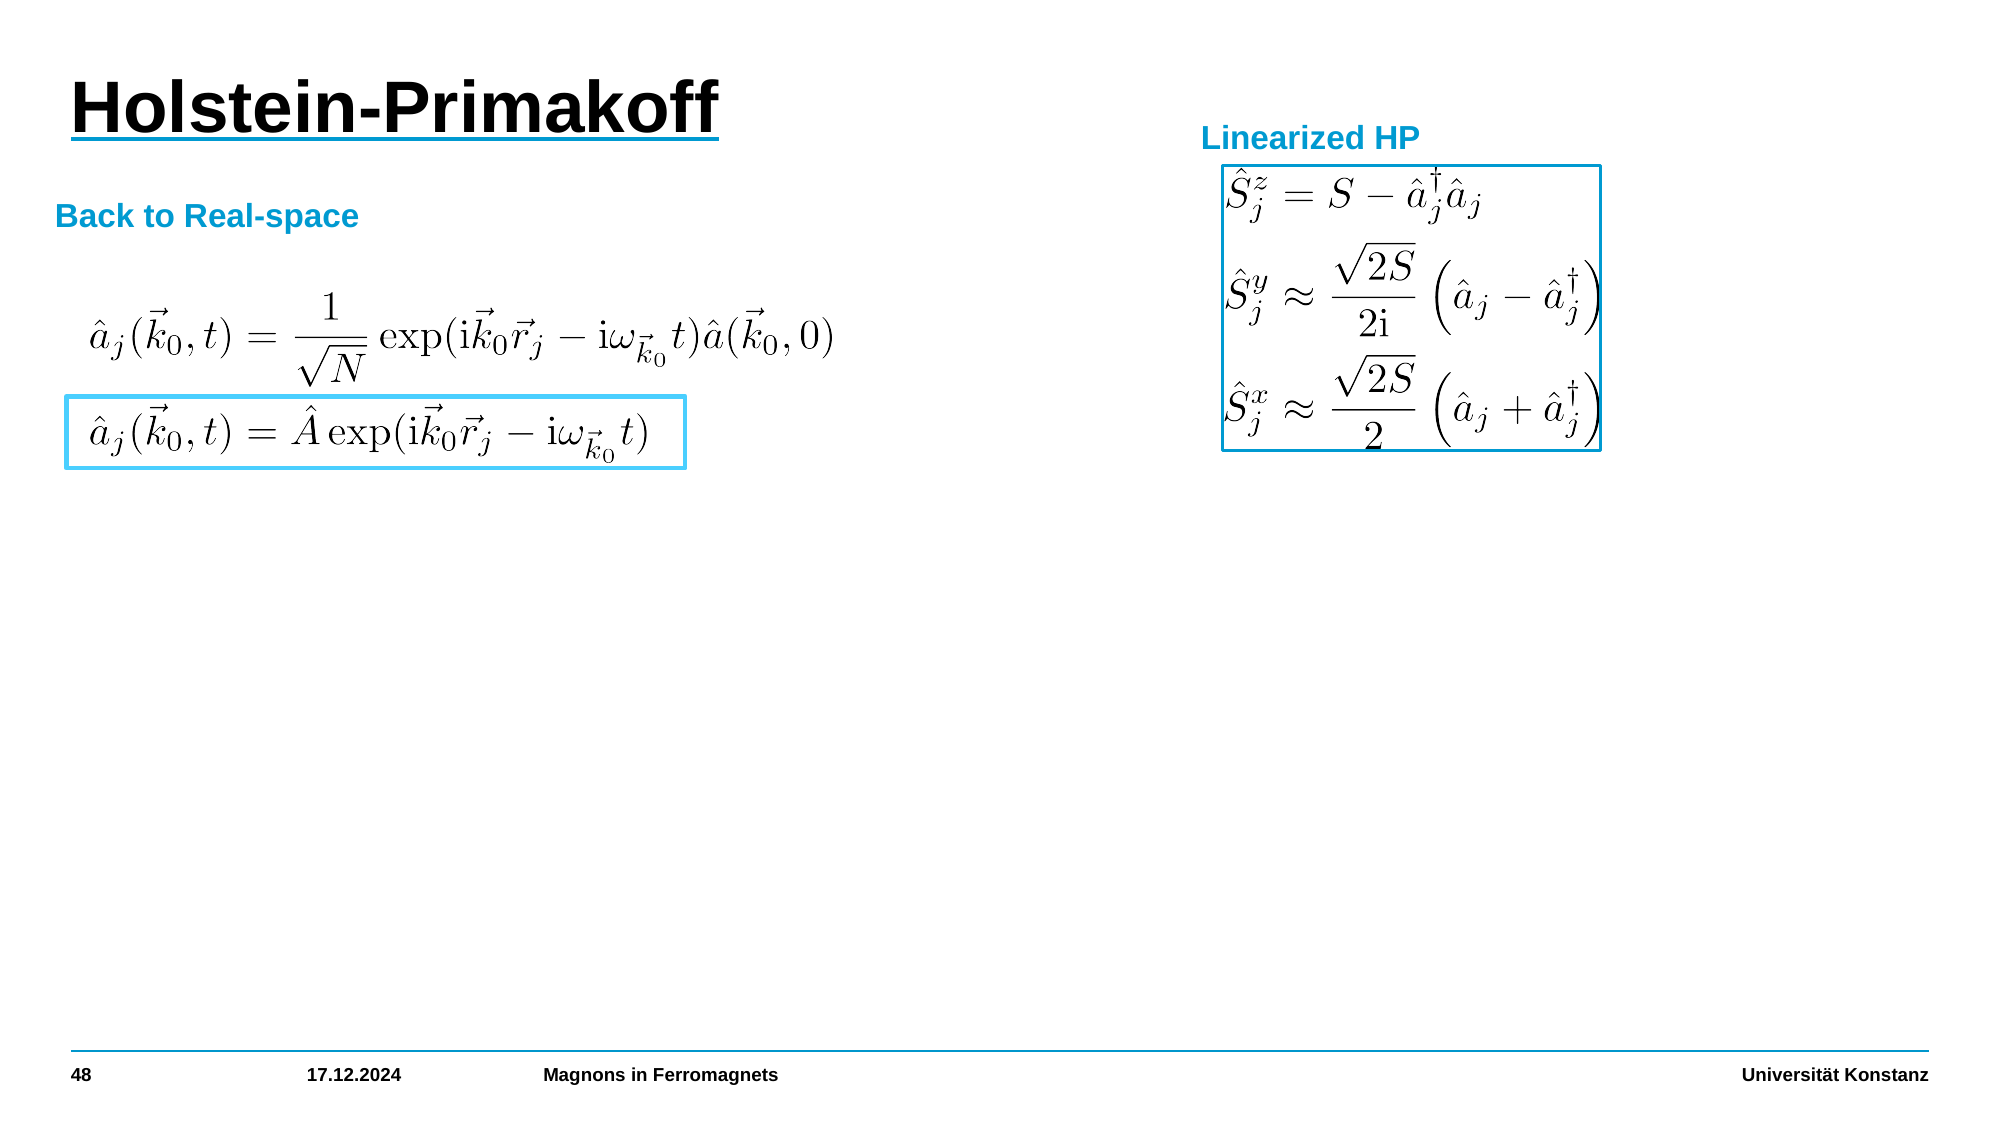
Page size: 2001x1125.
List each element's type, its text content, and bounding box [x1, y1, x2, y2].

picture [90, 291, 832, 463]
title Holstein-Primakoff [70, 66, 1457, 268]
footer Magnons in Ferromagnets [543, 1058, 1489, 1094]
picture [1225, 168, 1598, 448]
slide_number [306, 1058, 512, 1094]
text_box [64, 394, 88, 470]
slide_number 48 [70, 1058, 276, 1094]
list Back to Real-space [55, 189, 969, 863]
text_box Linearized HP [1200, 112, 2000, 786]
